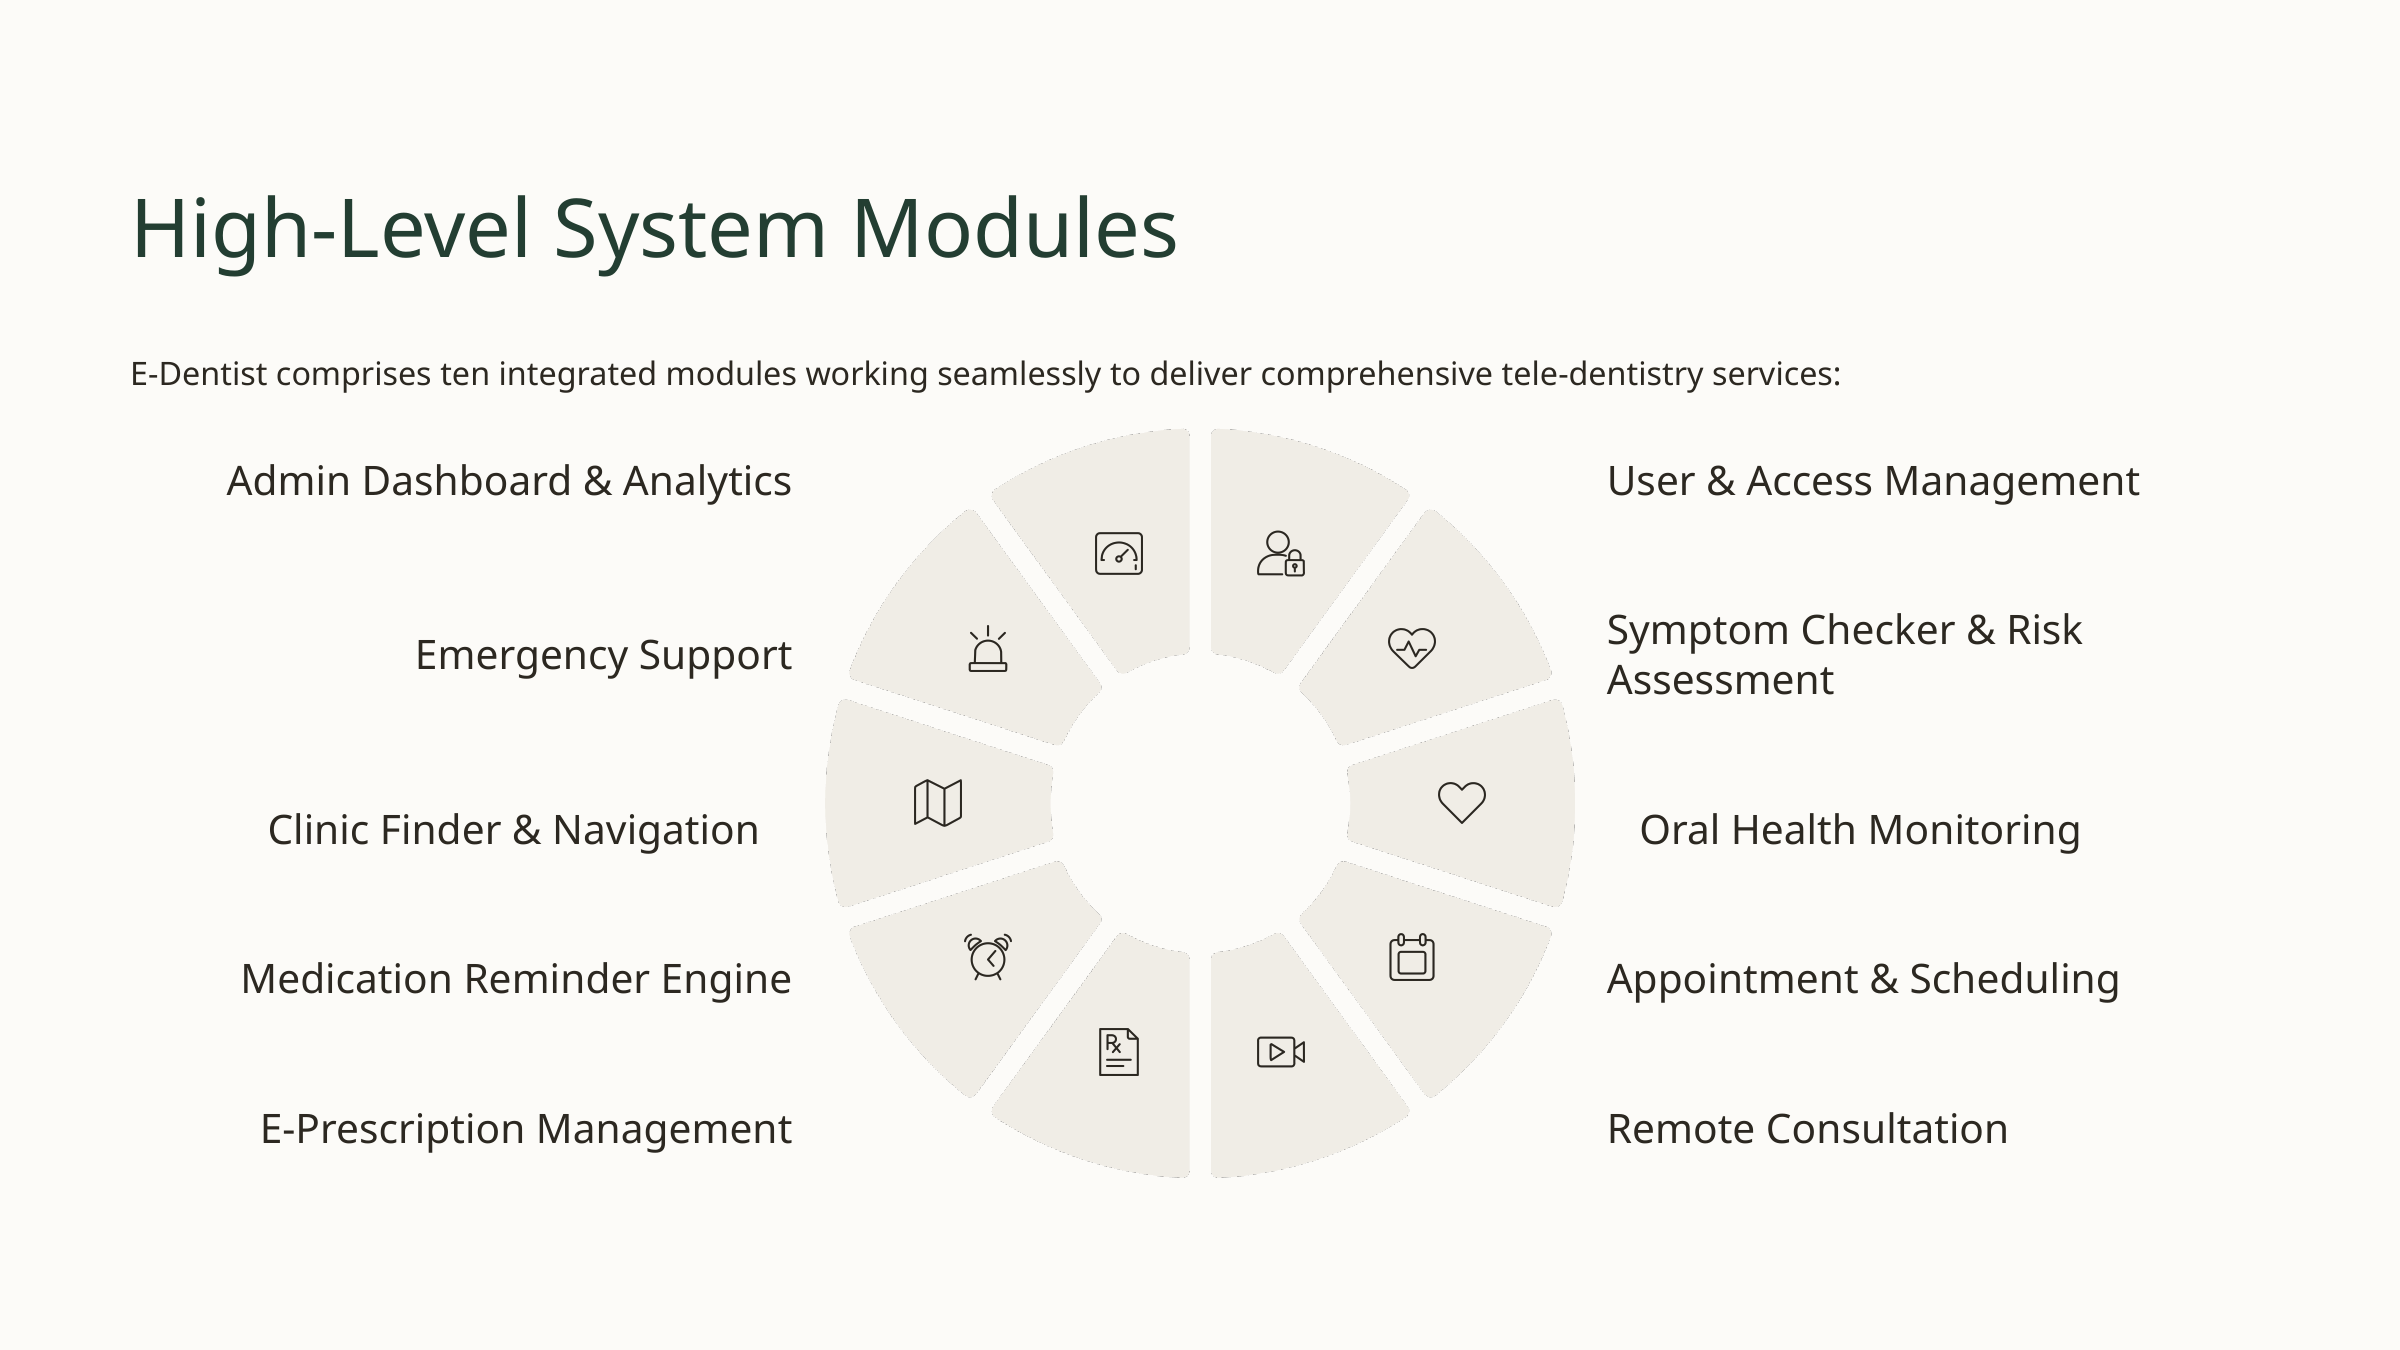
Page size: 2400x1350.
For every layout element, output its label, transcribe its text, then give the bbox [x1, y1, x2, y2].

text_box Appointment & Scheduling [1606, 952, 2108, 1003]
text_box Oral Health Monitoring [1639, 802, 2062, 854]
text_box E-Prescription Management [281, 1101, 793, 1153]
text_box Clinic Finder & Navigation [275, 802, 761, 854]
text_box High-Level System Modules [130, 172, 1138, 275]
text_box Remote Consultation [1606, 1101, 2014, 1153]
picture [825, 428, 1575, 1178]
text_box Emergency Support [386, 627, 793, 679]
text_box Admin Dashboard & Analytics [239, 453, 793, 504]
text_box Medication Reminder Engine [265, 952, 793, 1003]
text_box Symptom Checker & Risk Assessment [1606, 602, 2270, 705]
text_box E-Dentist comprises ten integrated modules working seamlessly to deliver comprehensive tele-dentistry services: [130, 339, 2270, 392]
text_box User & Access Management [1606, 453, 2114, 504]
